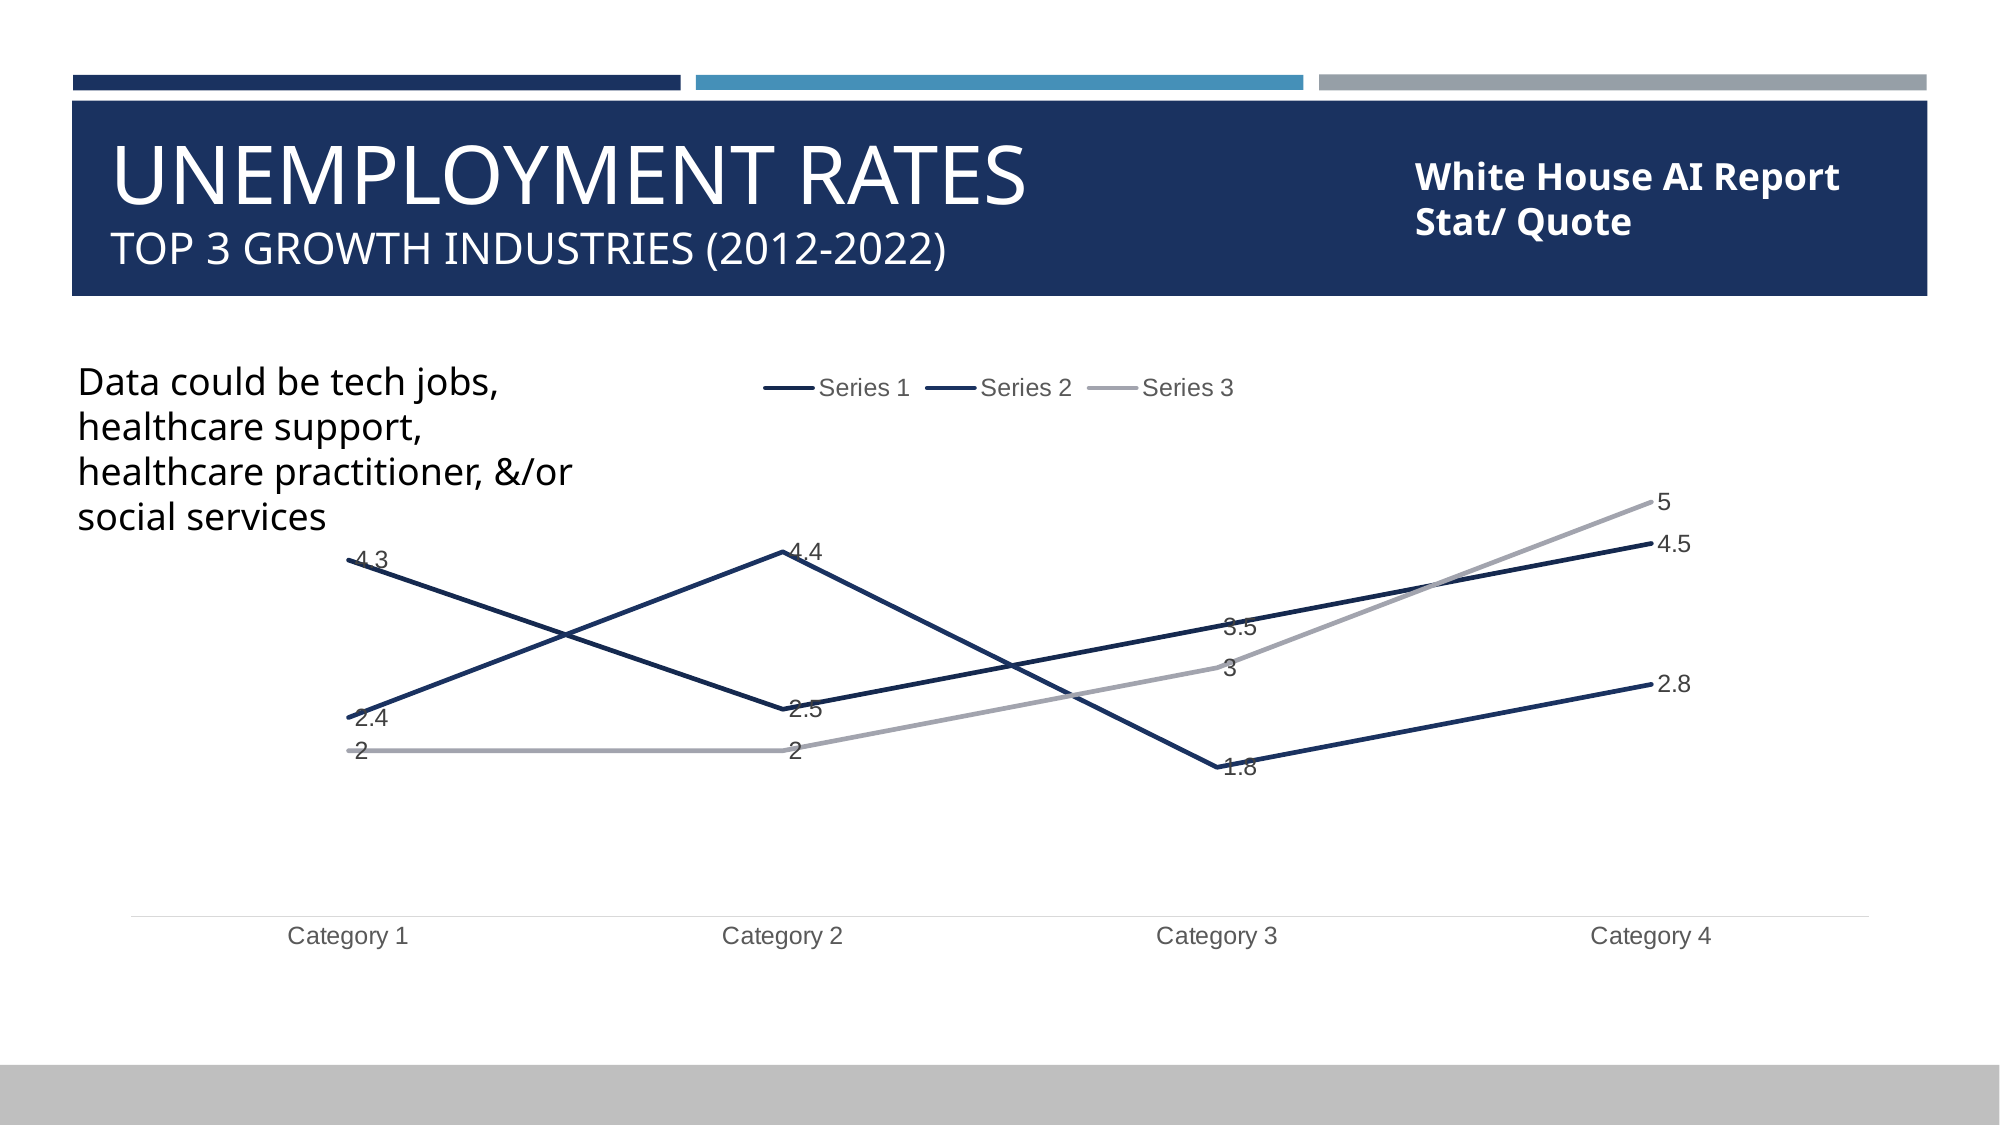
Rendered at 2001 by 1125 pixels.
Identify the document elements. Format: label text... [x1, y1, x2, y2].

title UNEMPLOYMENT RATES TOP 3 GROWTH INDUSTRIES (2012-2022) [95, 115, 1905, 282]
text_box Data could be tech jobs, healthcare support, healthcare practitioner, &/or social services [62, 349, 613, 545]
text_box White House AI Report Stat/ Quote [1399, 145, 1913, 251]
chart [95, 357, 1905, 962]
